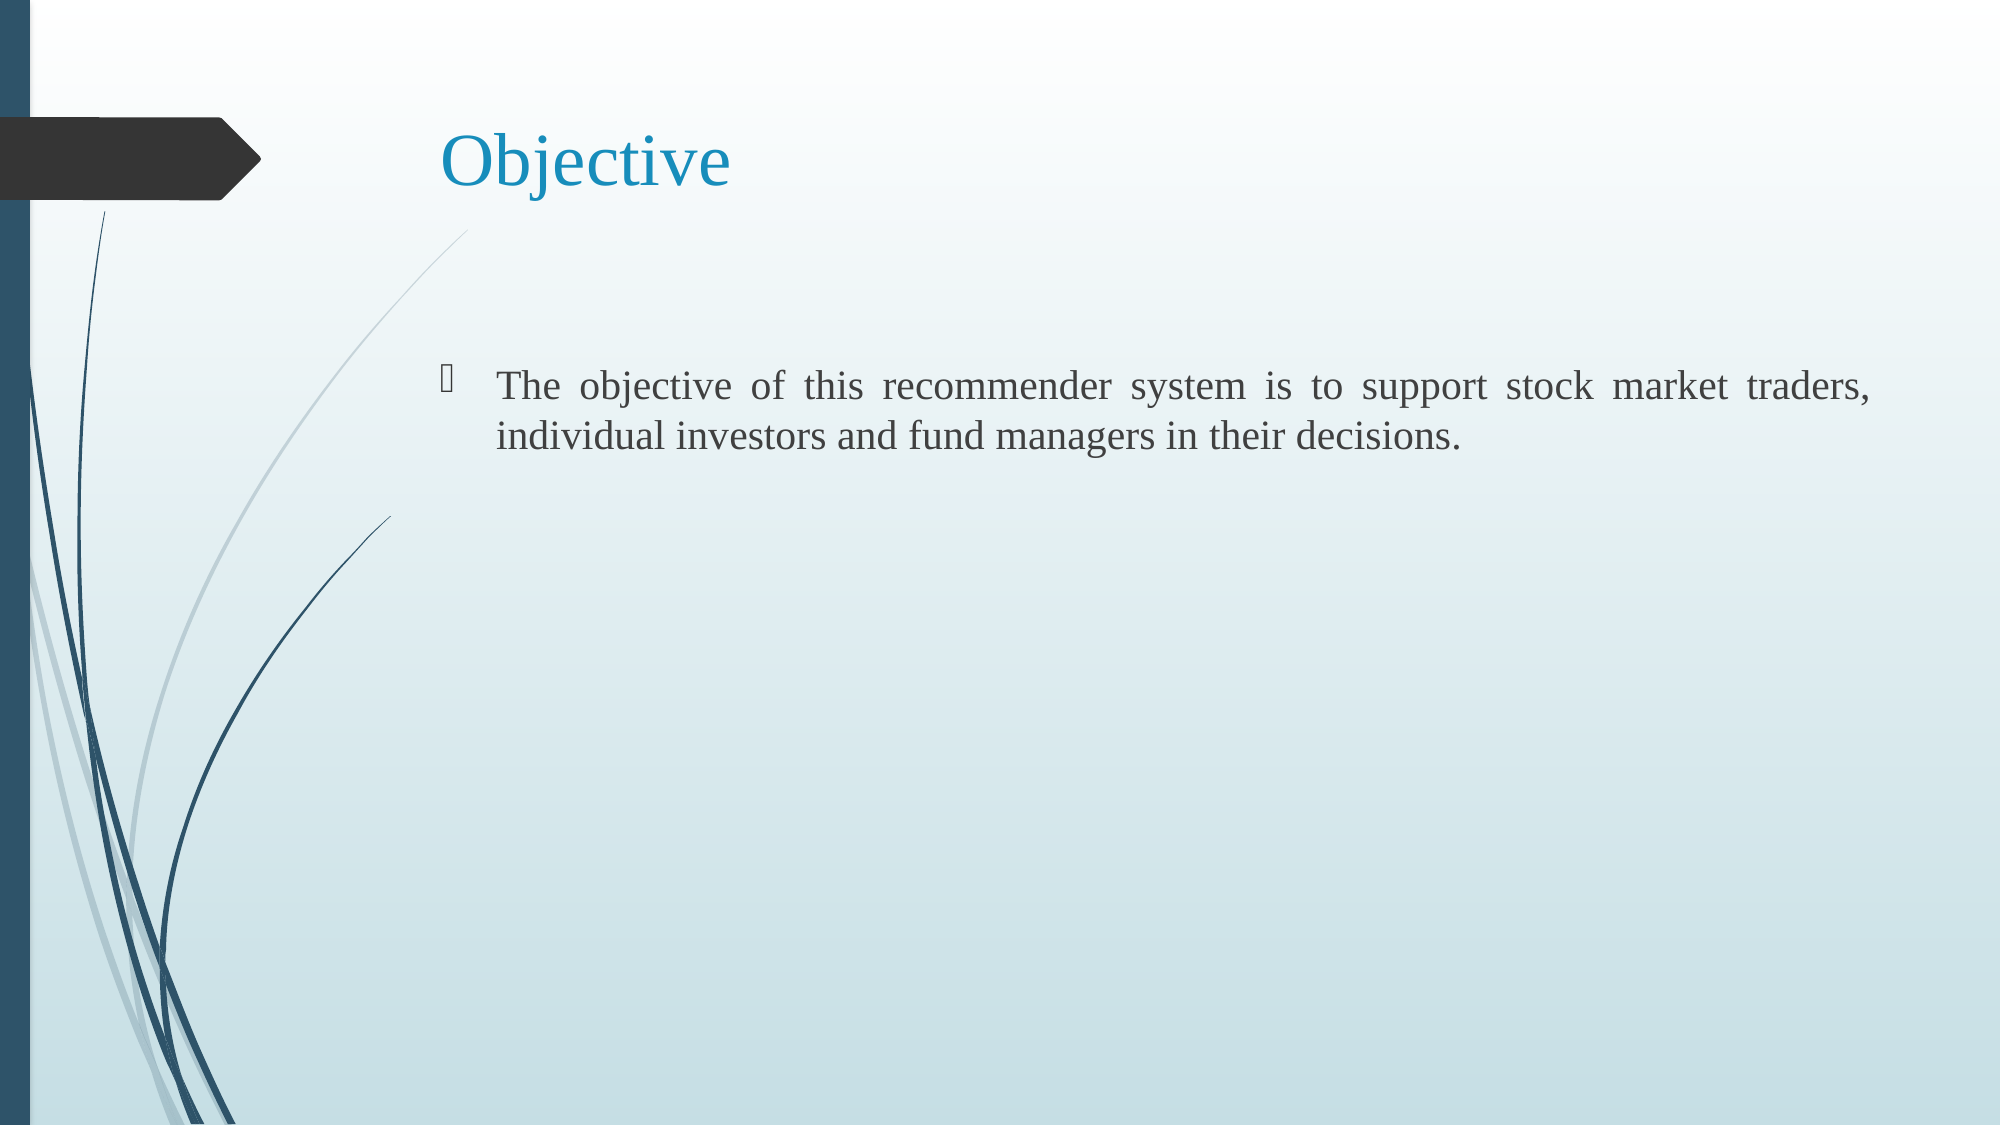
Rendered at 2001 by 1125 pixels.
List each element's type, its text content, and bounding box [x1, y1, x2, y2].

title Objective [425, 102, 1888, 313]
list The objective of this recommender system is to support stock market traders, individual investors and fund managers in their decisions. [424, 350, 1888, 970]
